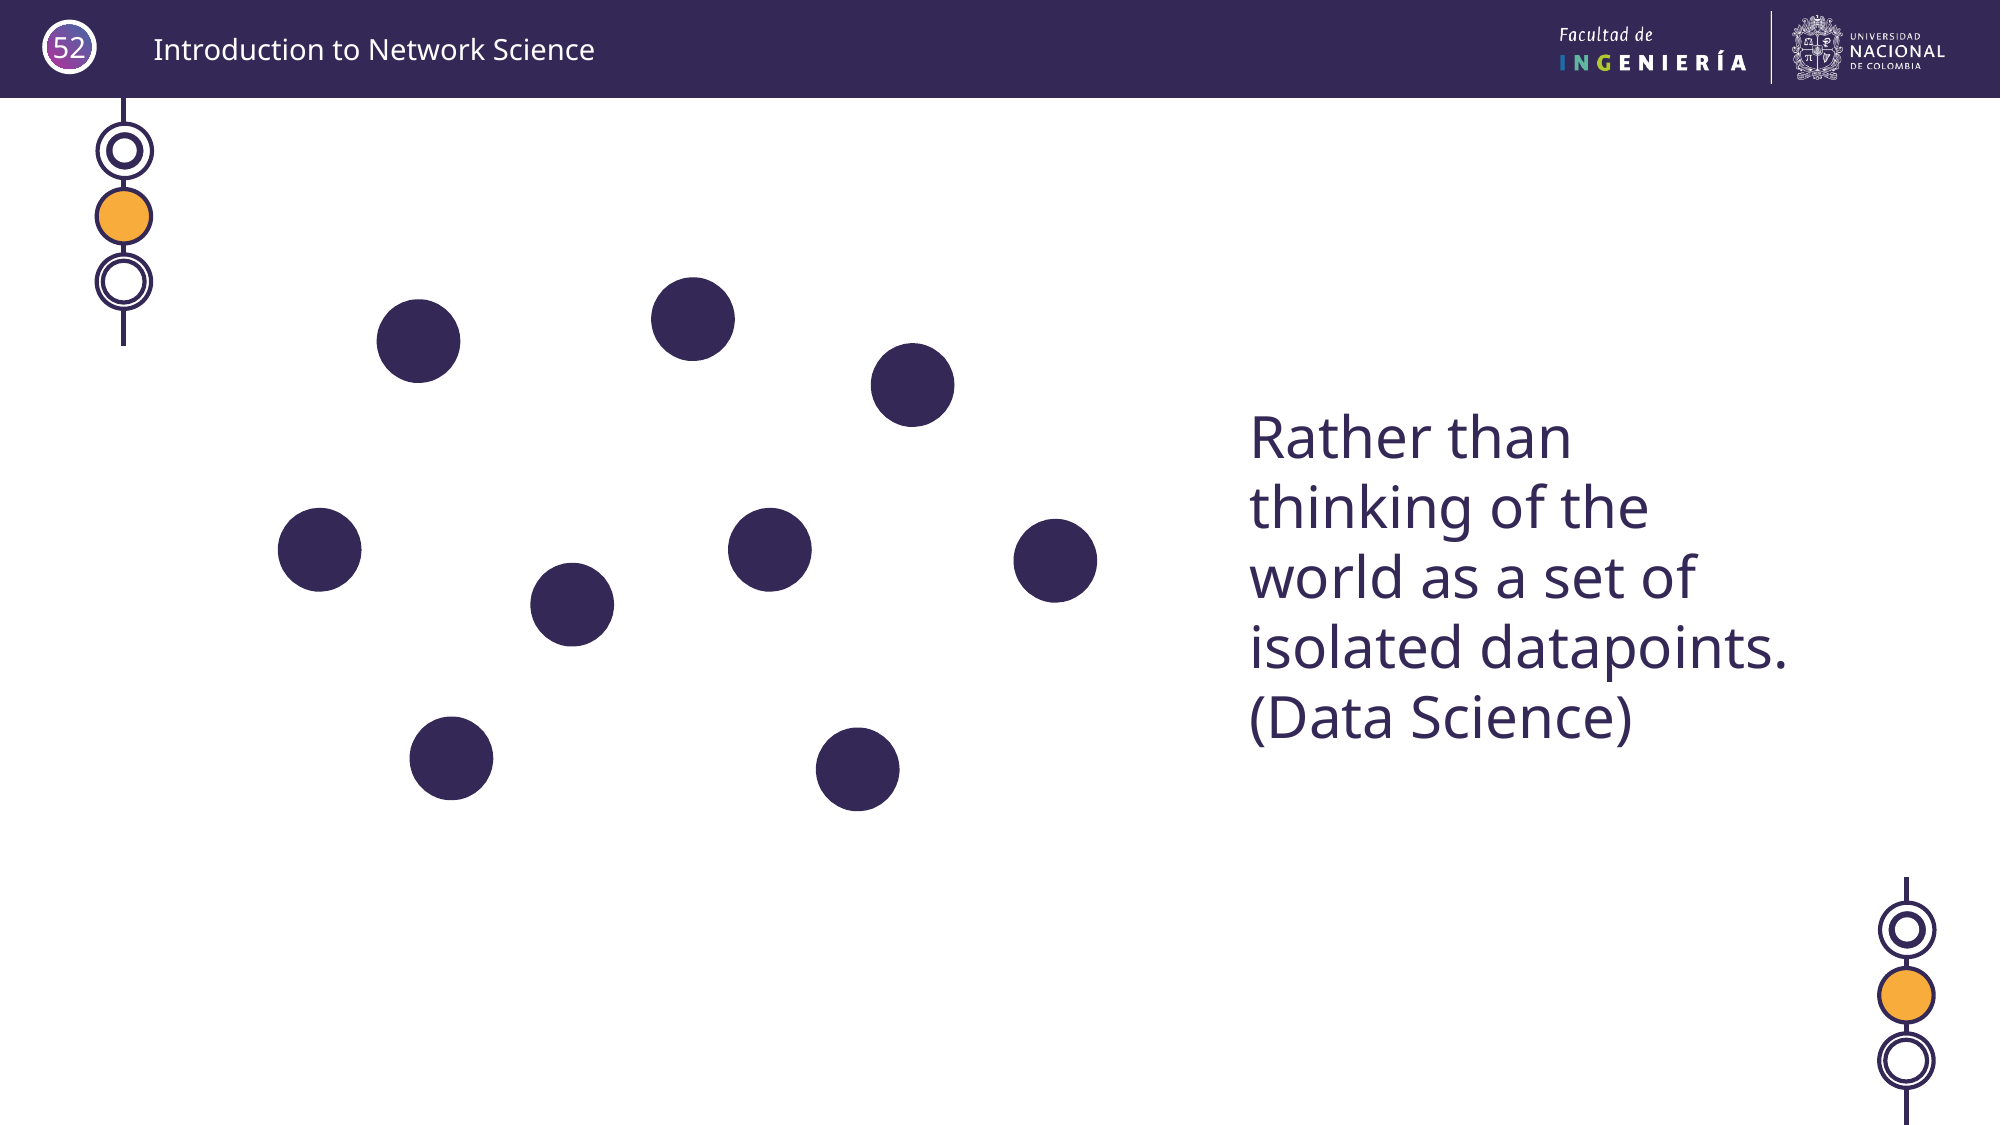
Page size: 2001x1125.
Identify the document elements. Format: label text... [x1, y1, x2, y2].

picture [1559, 11, 1957, 84]
slide_number 52 [42, 29, 97, 65]
text_box Rather than thinking of the world as a set of isolated datapoints. (Data Science) [1234, 393, 1812, 758]
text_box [277, 277, 1098, 812]
